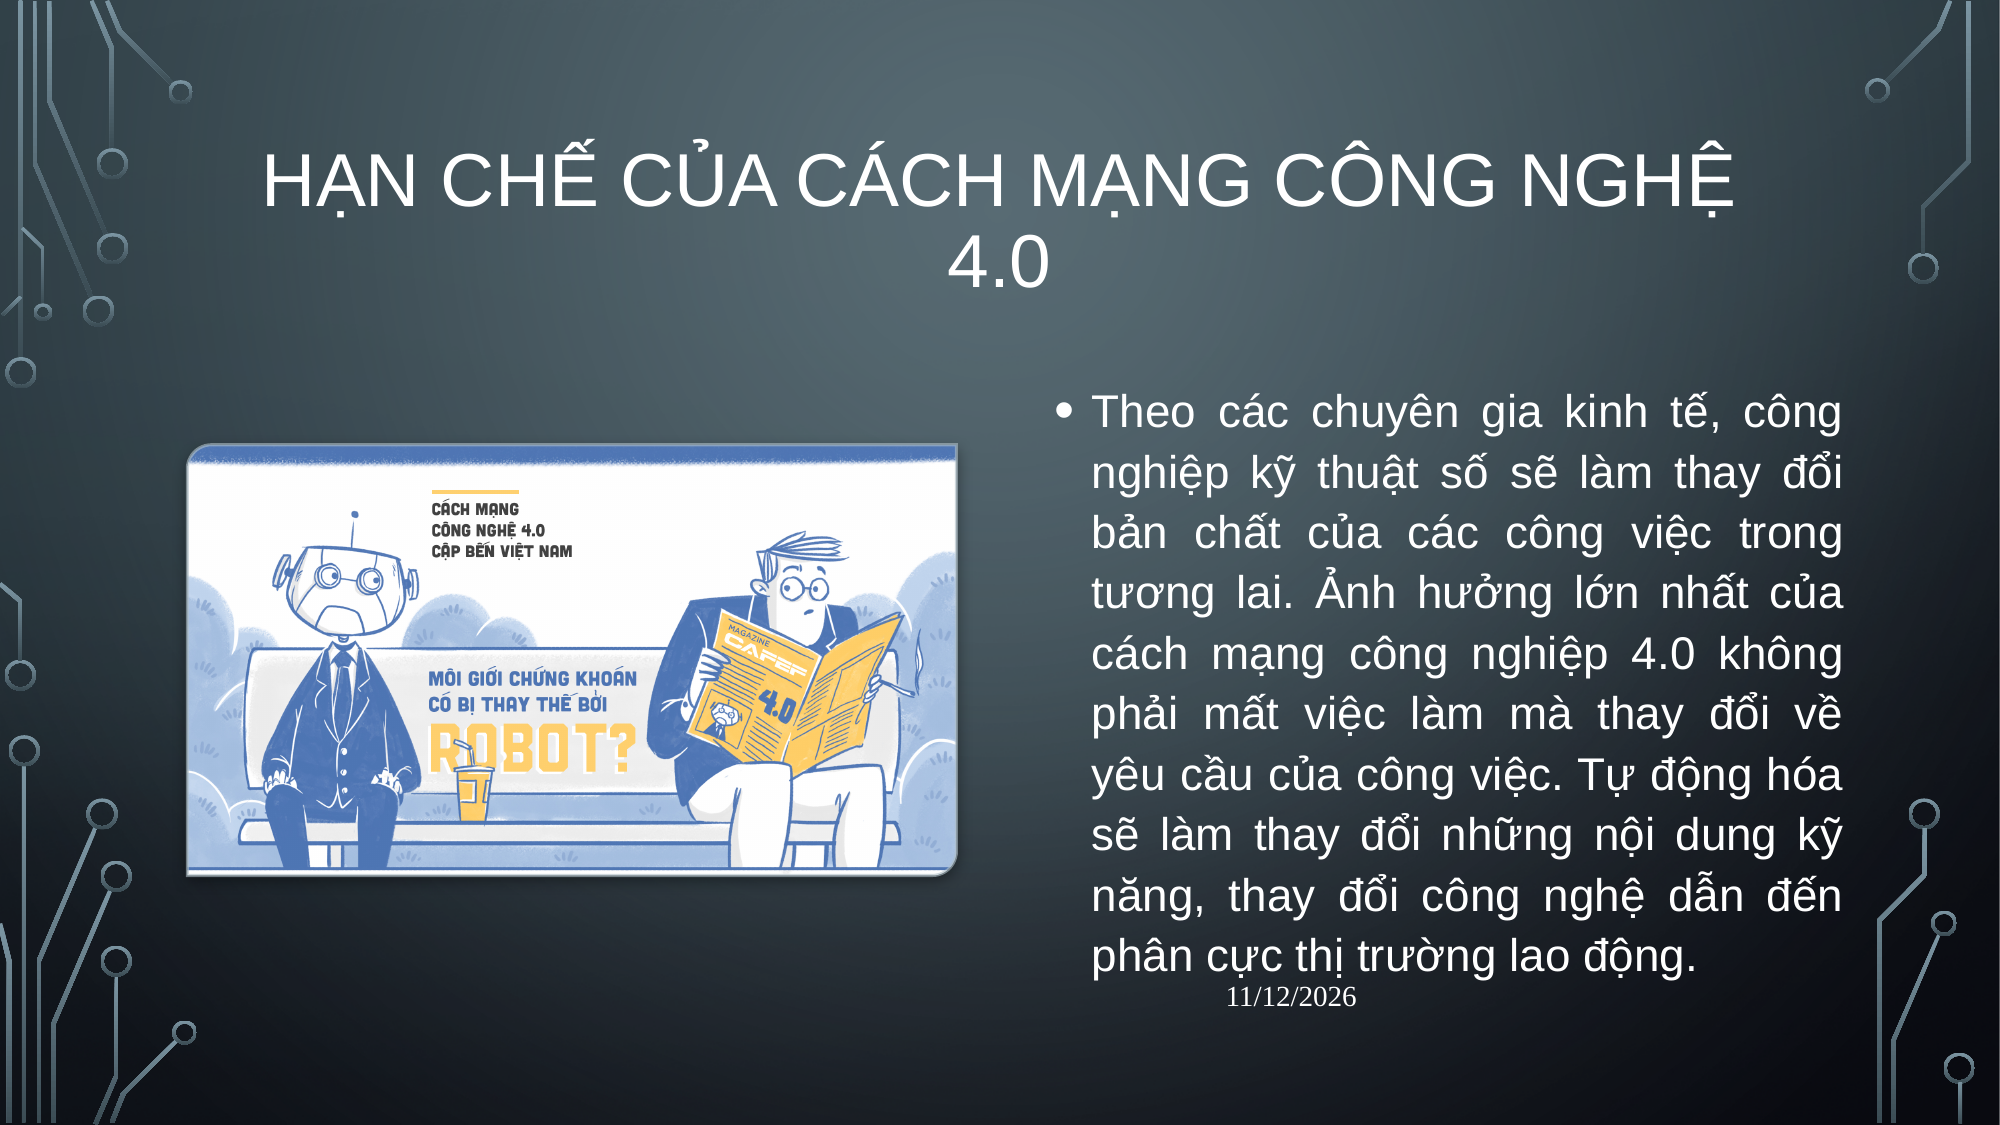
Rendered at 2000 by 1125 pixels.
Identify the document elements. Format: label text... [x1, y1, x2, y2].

slide_number [1660, 965, 1788, 1025]
slide_number [1210, 965, 1660, 1025]
title Hạn chế của cách mạng công nghệ 4.0 [187, 101, 1812, 344]
picture [187, 444, 957, 876]
list Theo các chuyên gia kinh tế, công nghiệp kỹ thuật số sẽ làm thay đổi bản chất của các công việc trong tương lai. Ảnh hưởng lớn nhất của cách mạng công nghiệp 4.0 không phải mất việc làm mà thay đổi về yêu cầu của công việc. Tự động hóa sẽ làm thay đổi những nội dung kỹ năng, thay đổi công nghệ dẫn đến phân cực thị trường lao động. [1039, 369, 1860, 1086]
